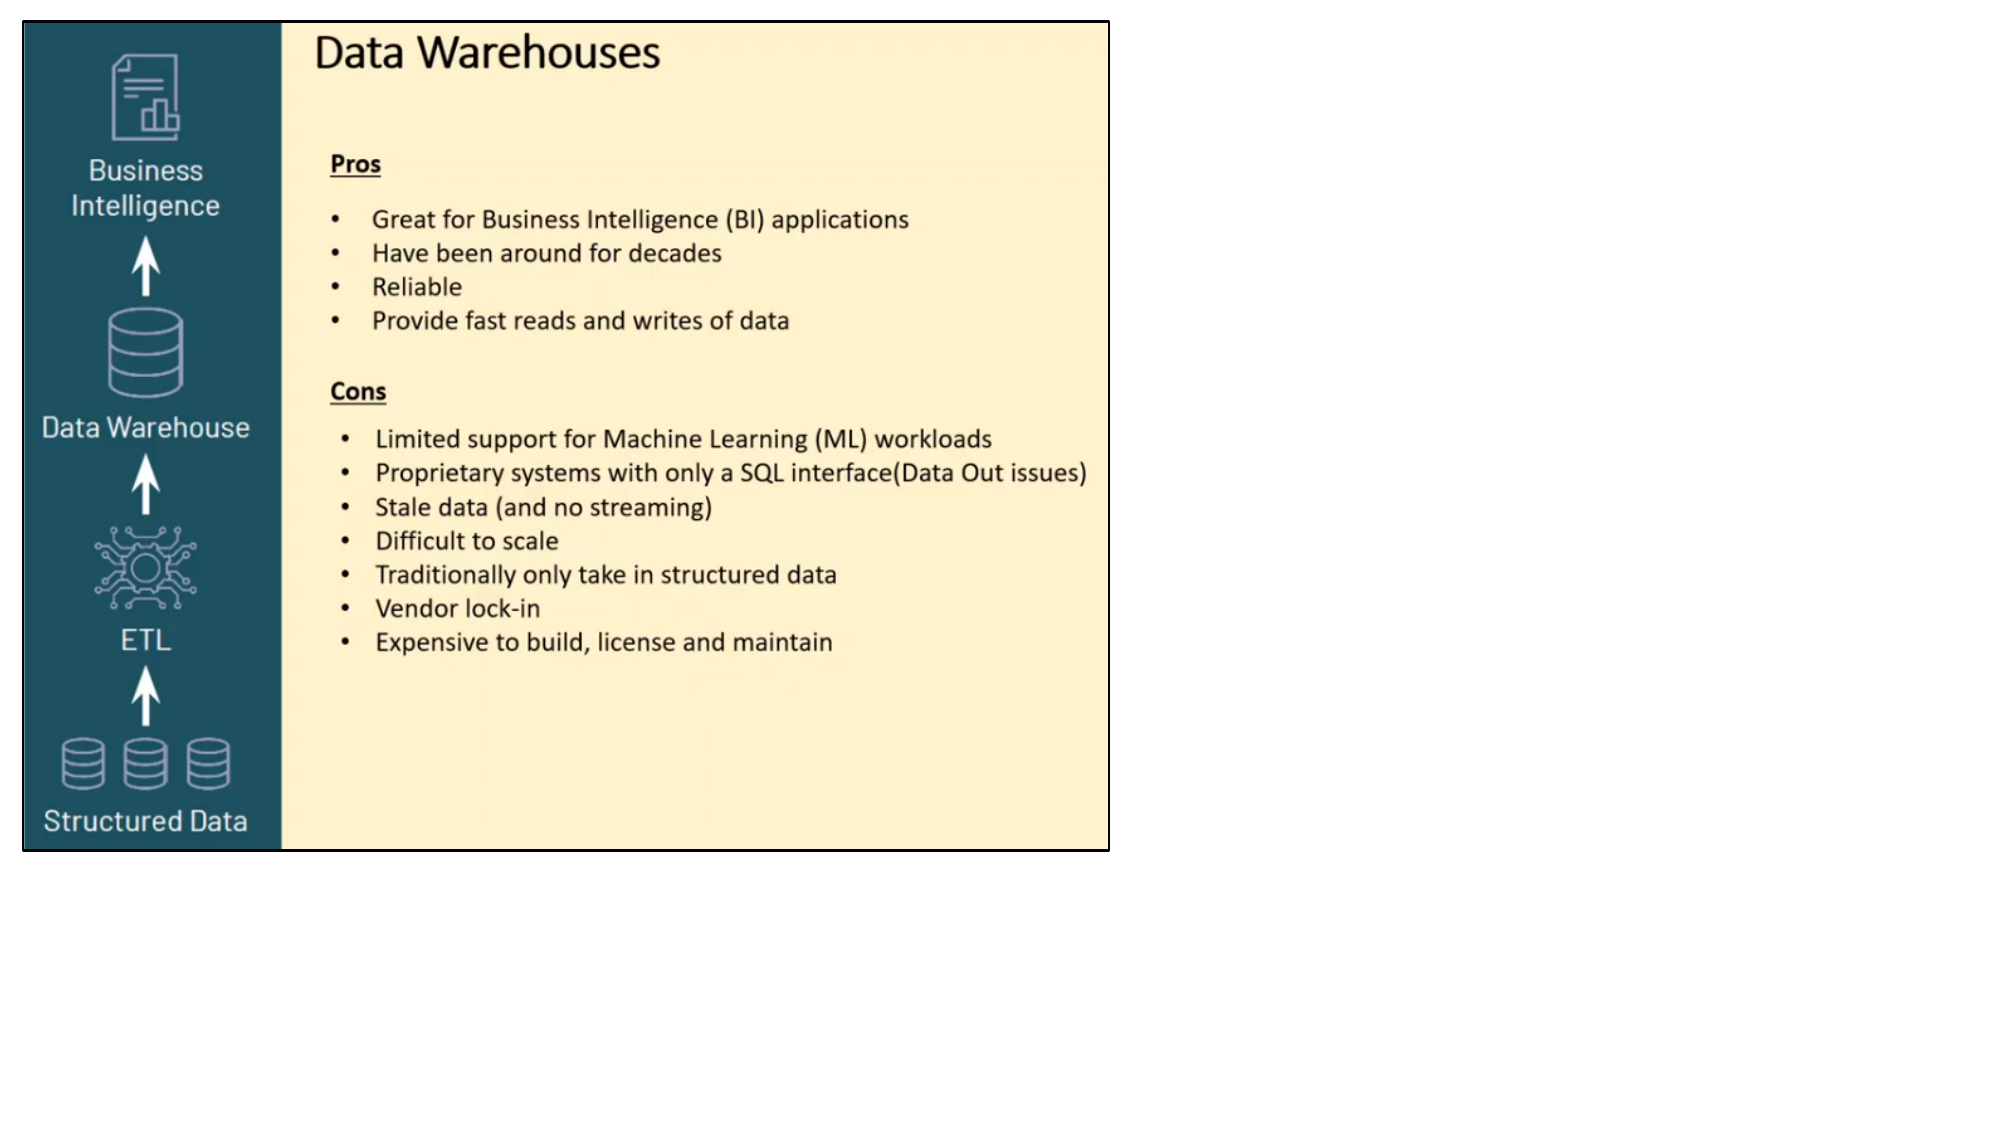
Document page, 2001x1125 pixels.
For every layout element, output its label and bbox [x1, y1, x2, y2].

picture [24, 22, 1108, 850]
